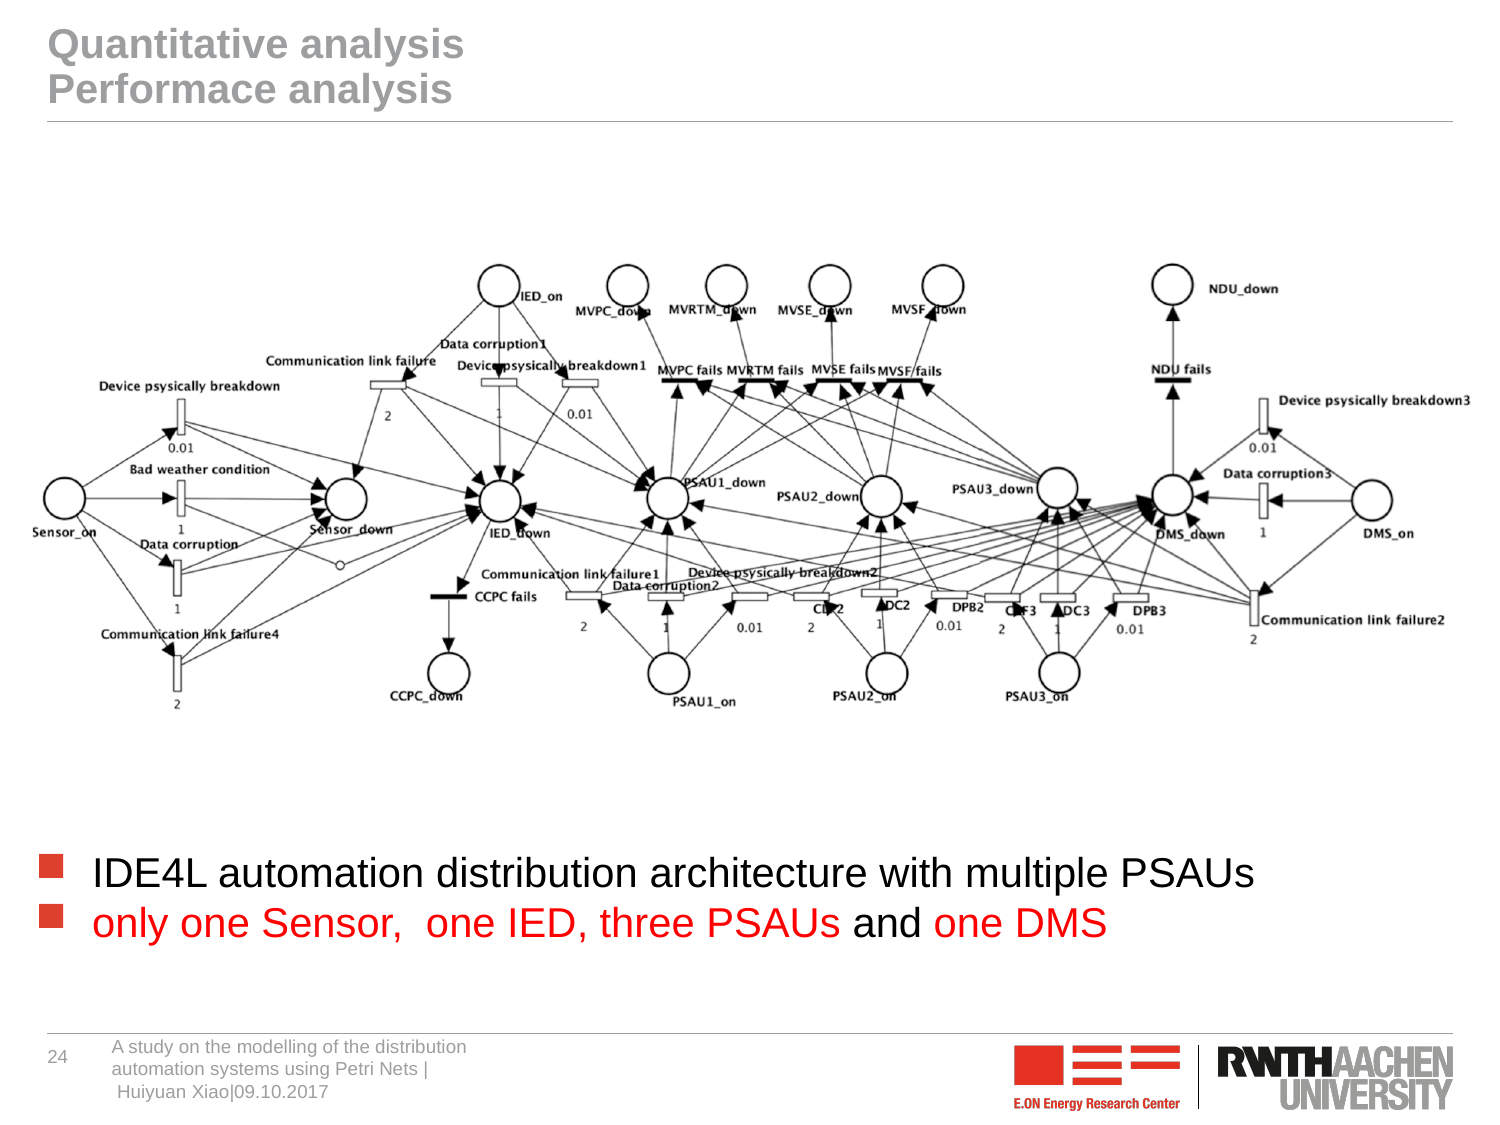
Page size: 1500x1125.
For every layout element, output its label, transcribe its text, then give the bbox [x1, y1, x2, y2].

picture [1013, 1045, 1180, 1112]
title Quantitative analysis Performace analysis [47, 23, 1453, 113]
picture [1218, 1046, 1453, 1111]
list IDE4L automation distribution architecture with multiple PSAUs only one Sensor, one IED, three PSAUs and one DMS [35, 846, 1407, 968]
picture [28, 222, 1476, 722]
